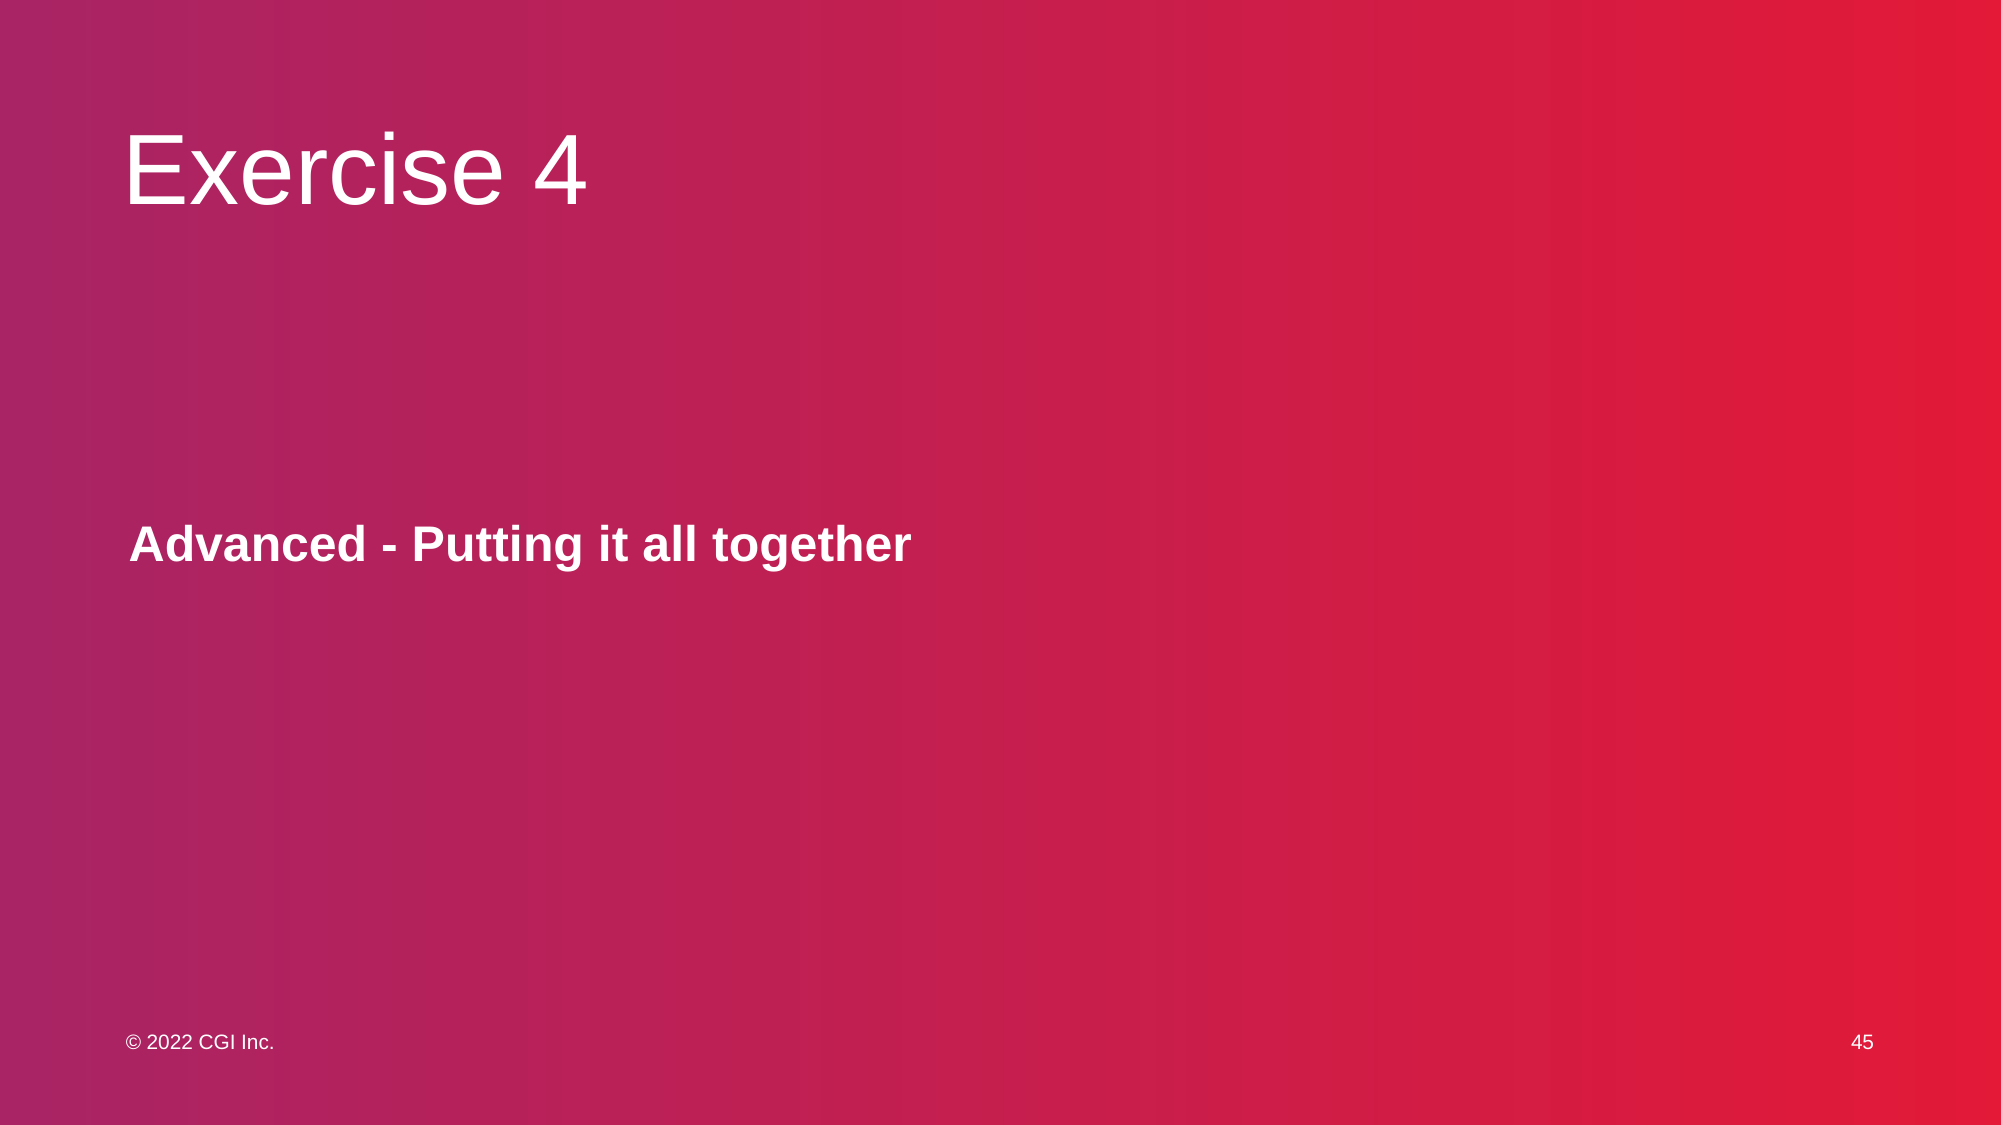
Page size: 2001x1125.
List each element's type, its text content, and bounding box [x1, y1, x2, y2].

subtitle Advanced - Putting it all together [128, 511, 1133, 849]
slide_number 45 [1831, 1027, 1875, 1056]
title Exercise 4 [122, 104, 1130, 470]
